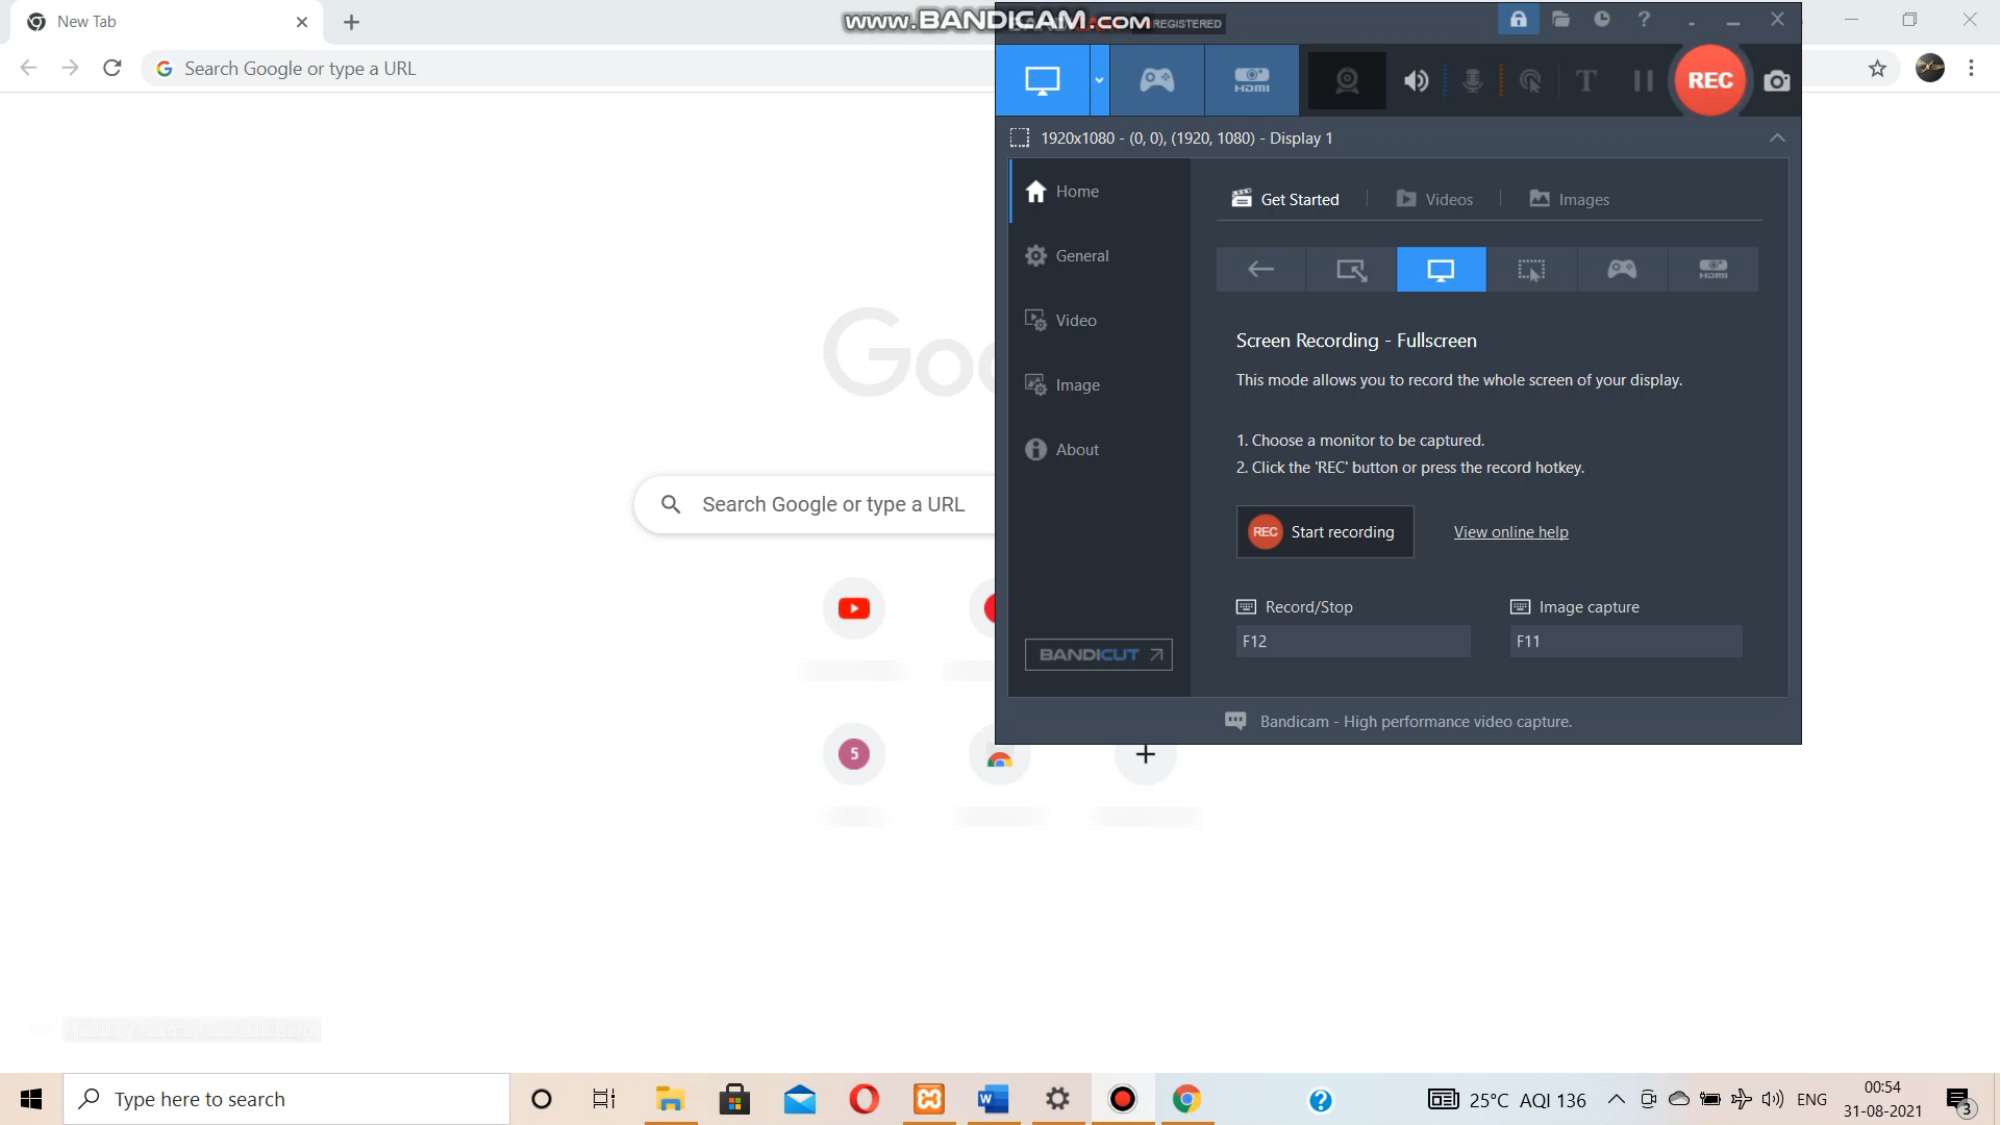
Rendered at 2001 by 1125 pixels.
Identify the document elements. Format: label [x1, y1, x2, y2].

text_box [0, 0, 2000, 1125]
